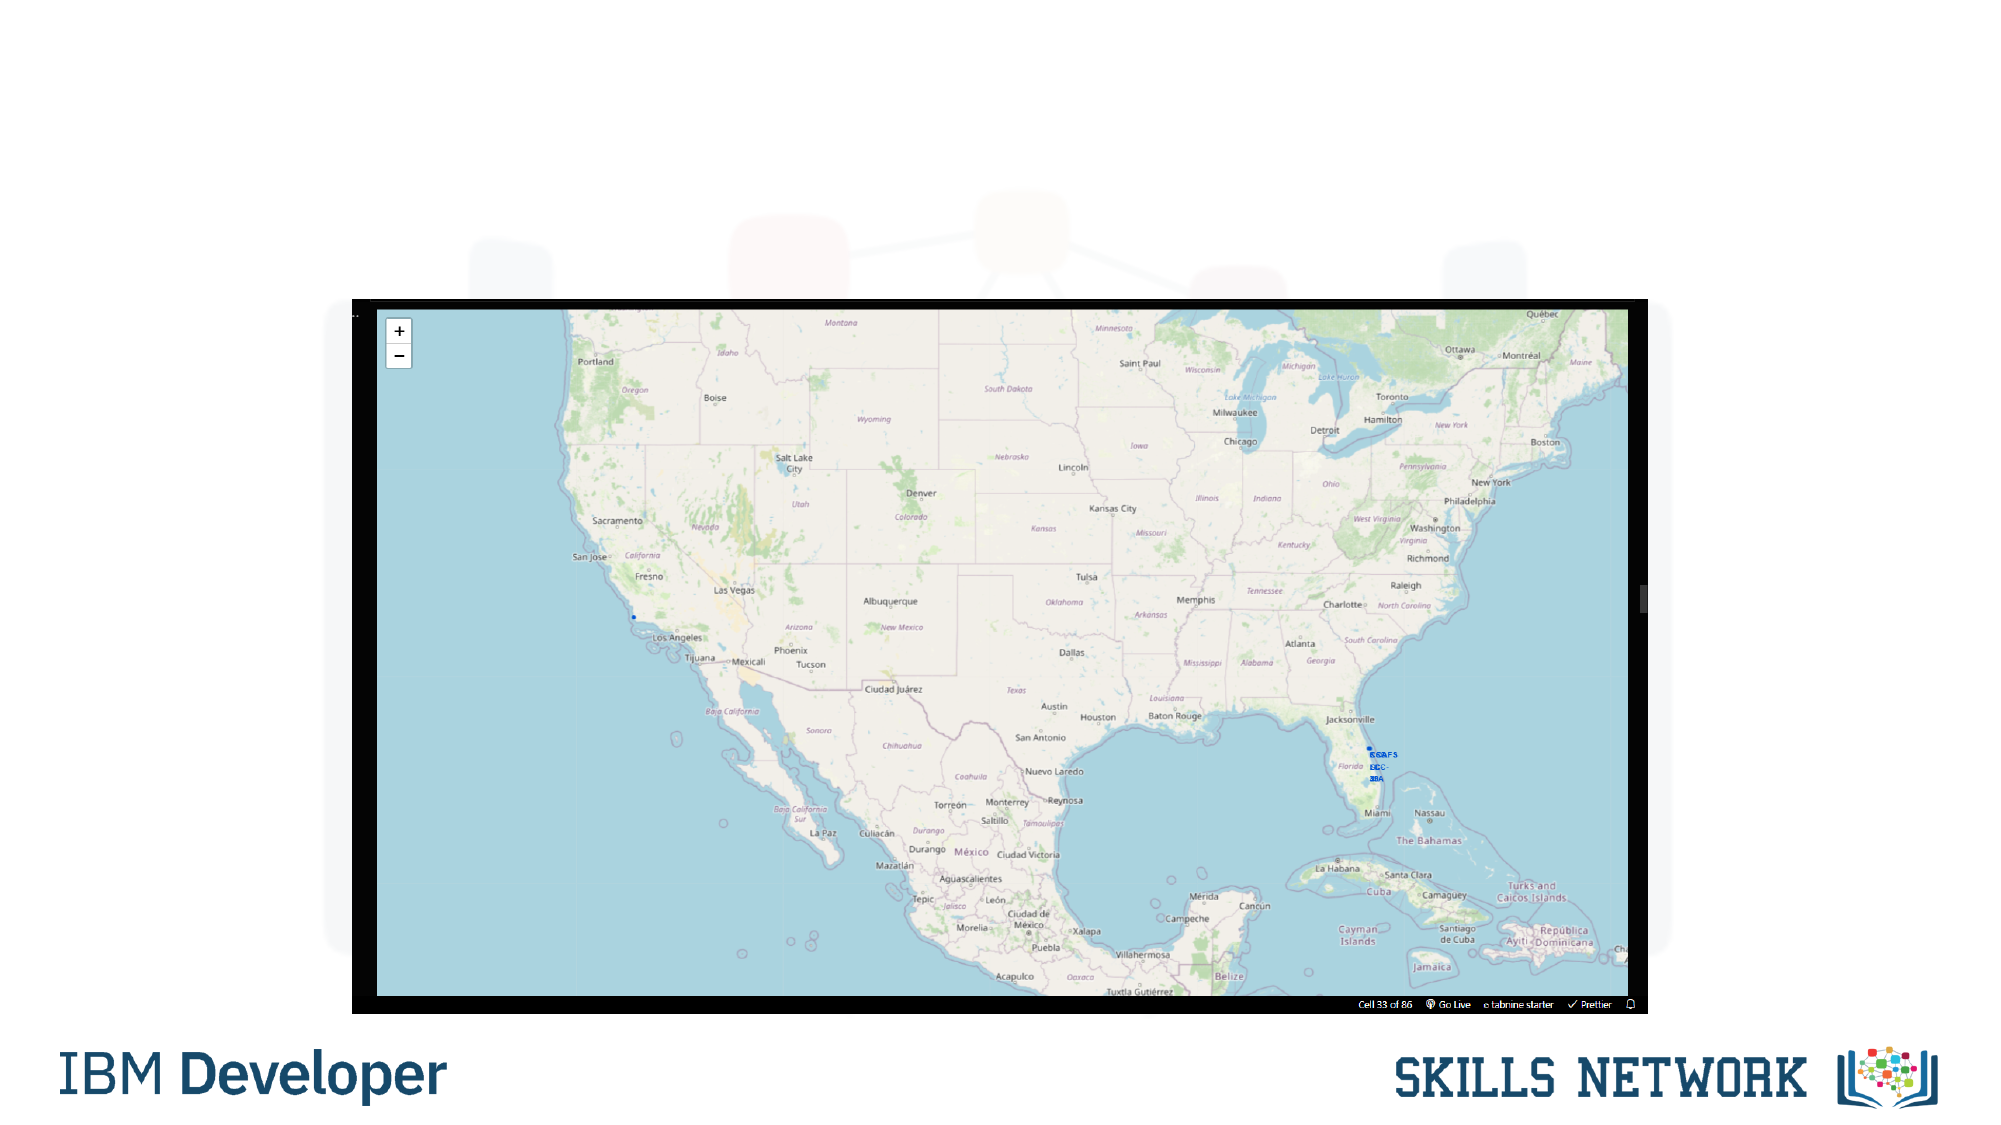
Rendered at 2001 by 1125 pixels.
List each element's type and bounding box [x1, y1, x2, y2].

picture [1390, 1045, 1945, 1111]
picture [55, 1045, 459, 1108]
list [352, 299, 1648, 1014]
